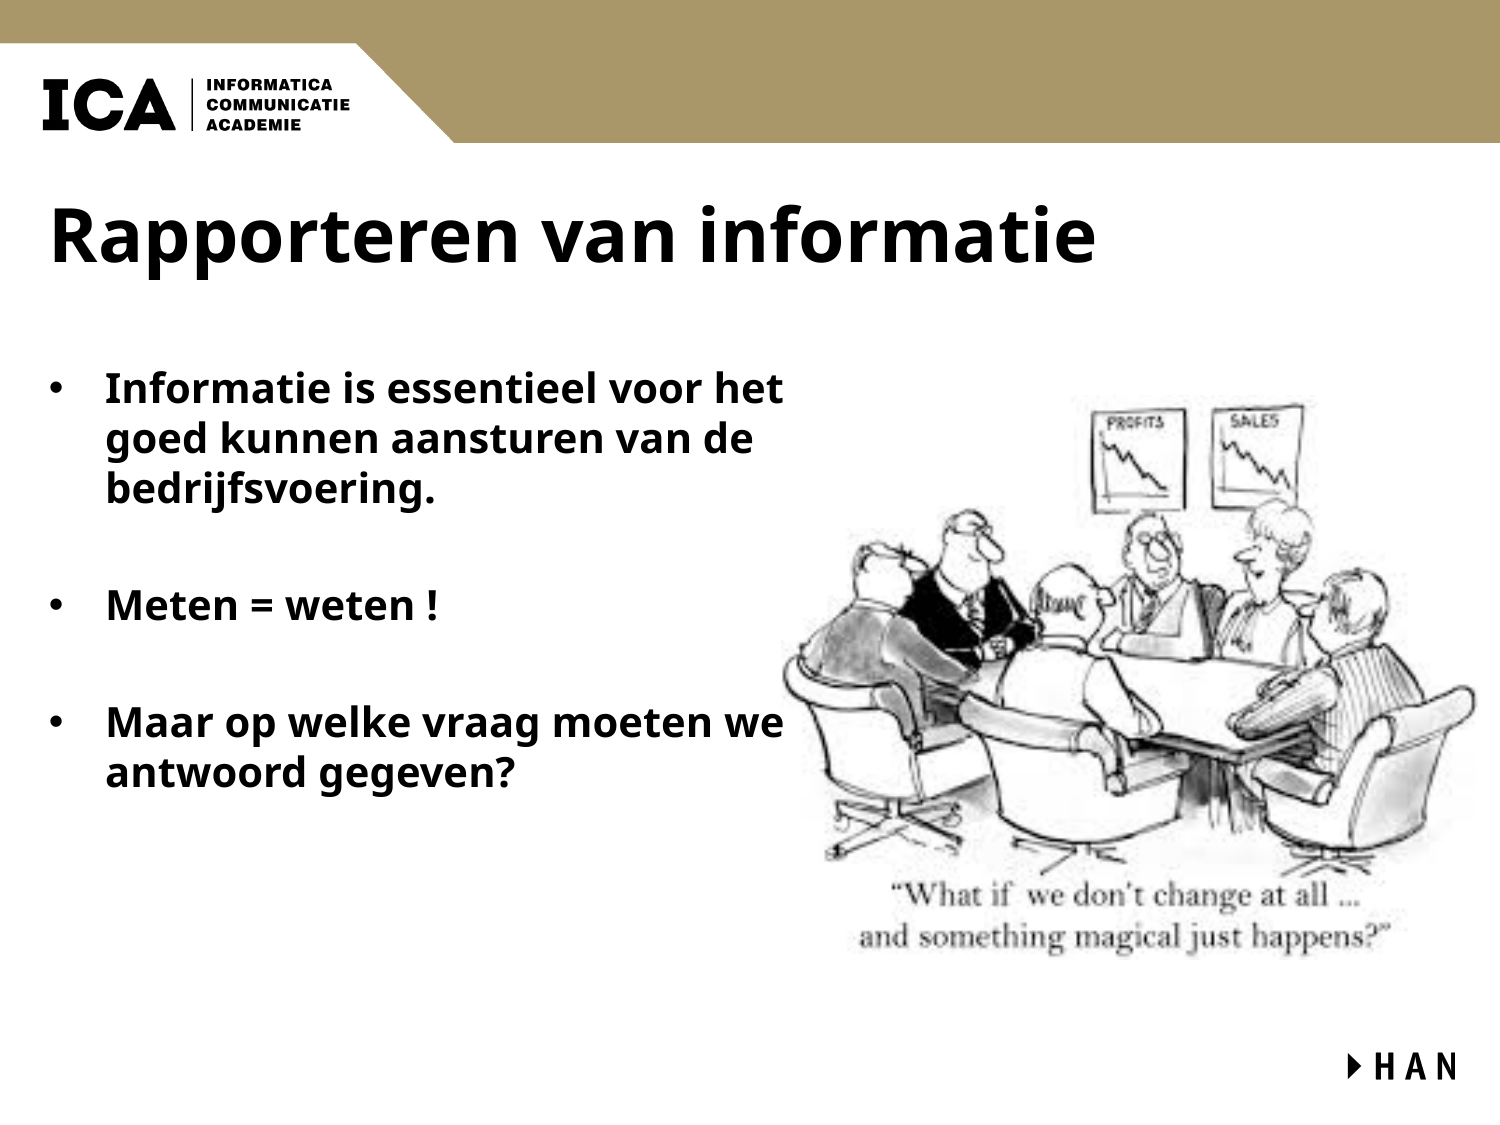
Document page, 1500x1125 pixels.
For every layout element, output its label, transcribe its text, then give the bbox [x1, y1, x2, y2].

picture [781, 394, 1481, 960]
list Informatie is essentieel voor het goed kunnen aansturen van de bedrijfsvoering. Meten = weten ! Maar op welke vraag moeten we antwoord gegeven? [34, 295, 898, 1003]
title Rapporteren van informatie [34, 179, 1459, 294]
